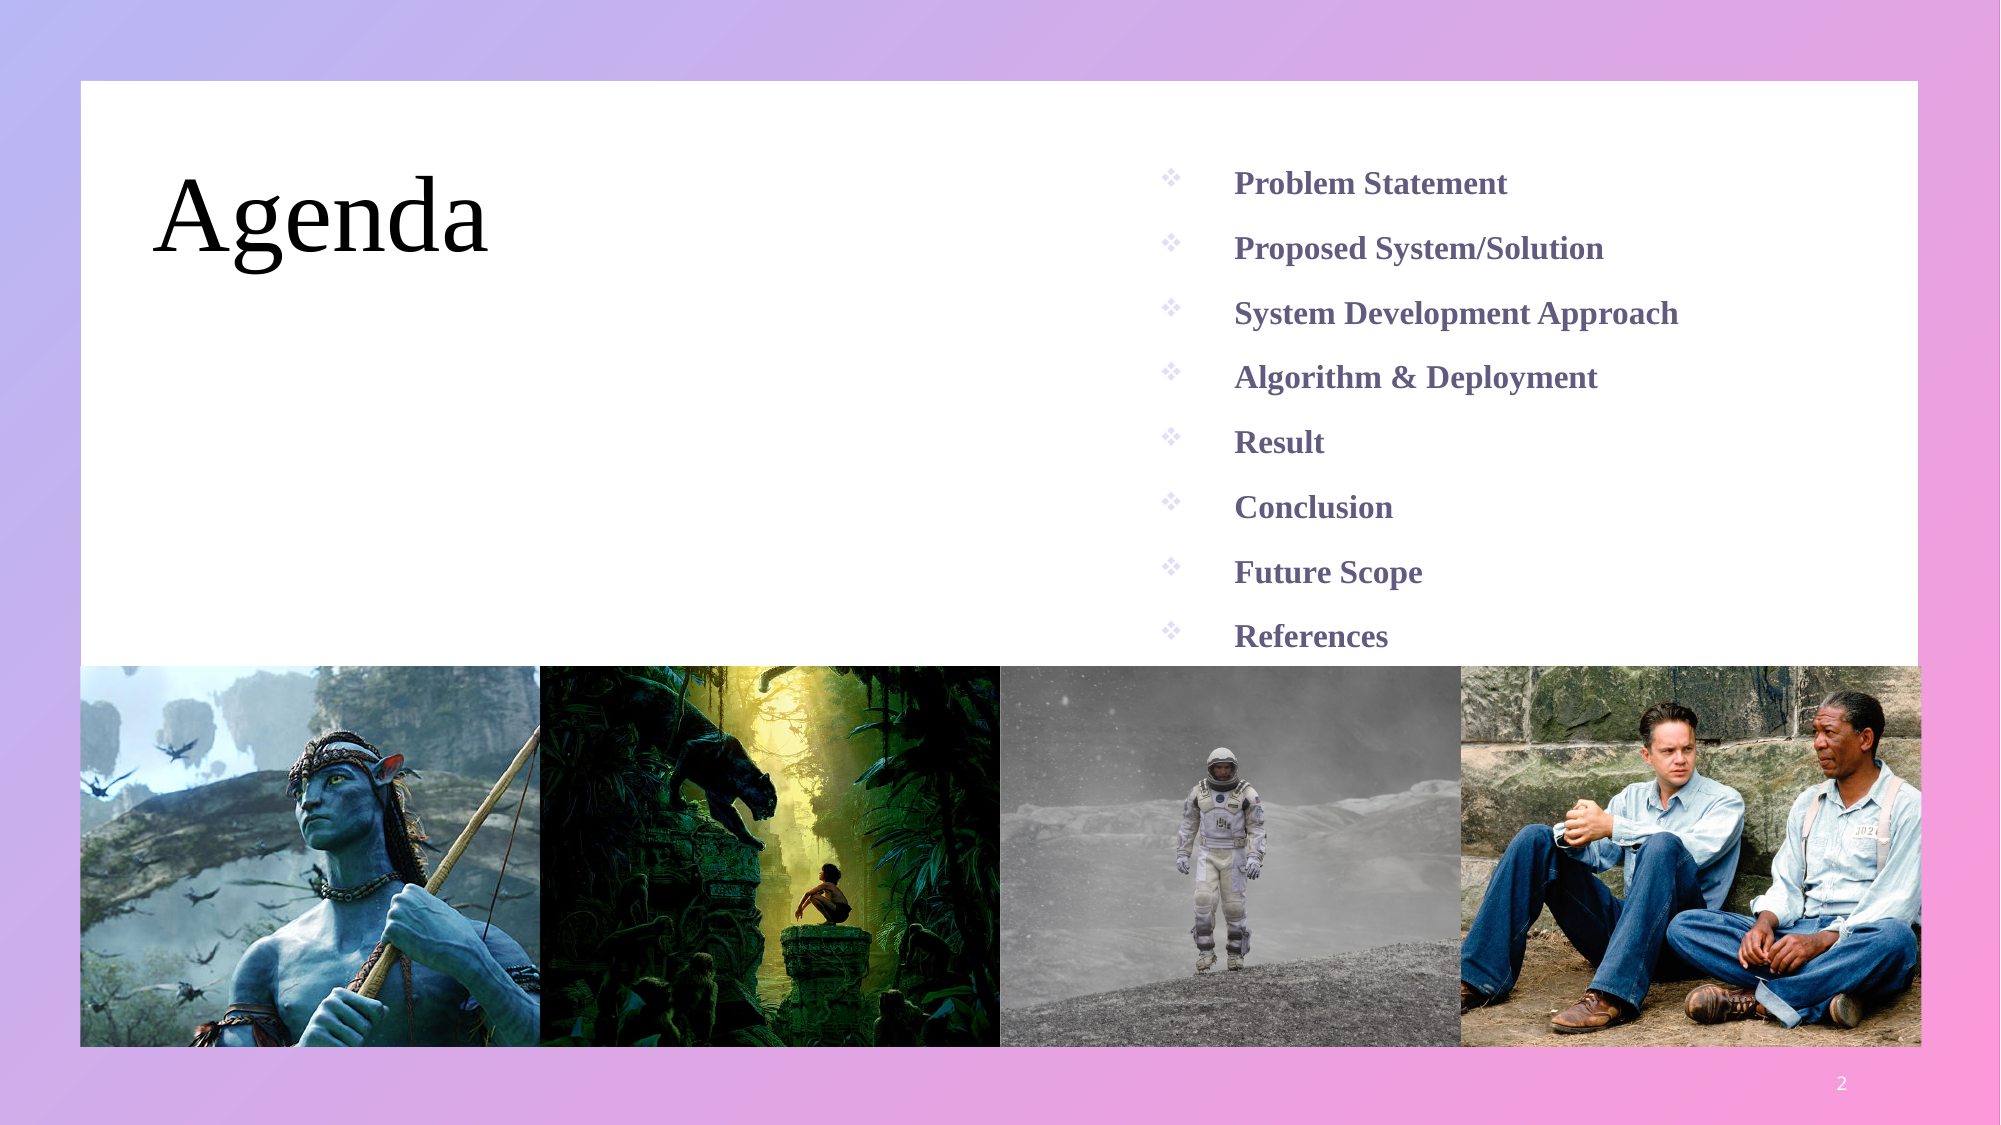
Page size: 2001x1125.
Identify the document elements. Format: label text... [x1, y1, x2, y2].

list Problem Statement Proposed System/Solution System Development Approach Algorithm & Deployment Result Conclusion Future Scope References [1144, 149, 1863, 614]
picture [80, 665, 1922, 1047]
title Agenda [137, 149, 1121, 614]
slide_number 2 [1412, 1054, 1863, 1115]
